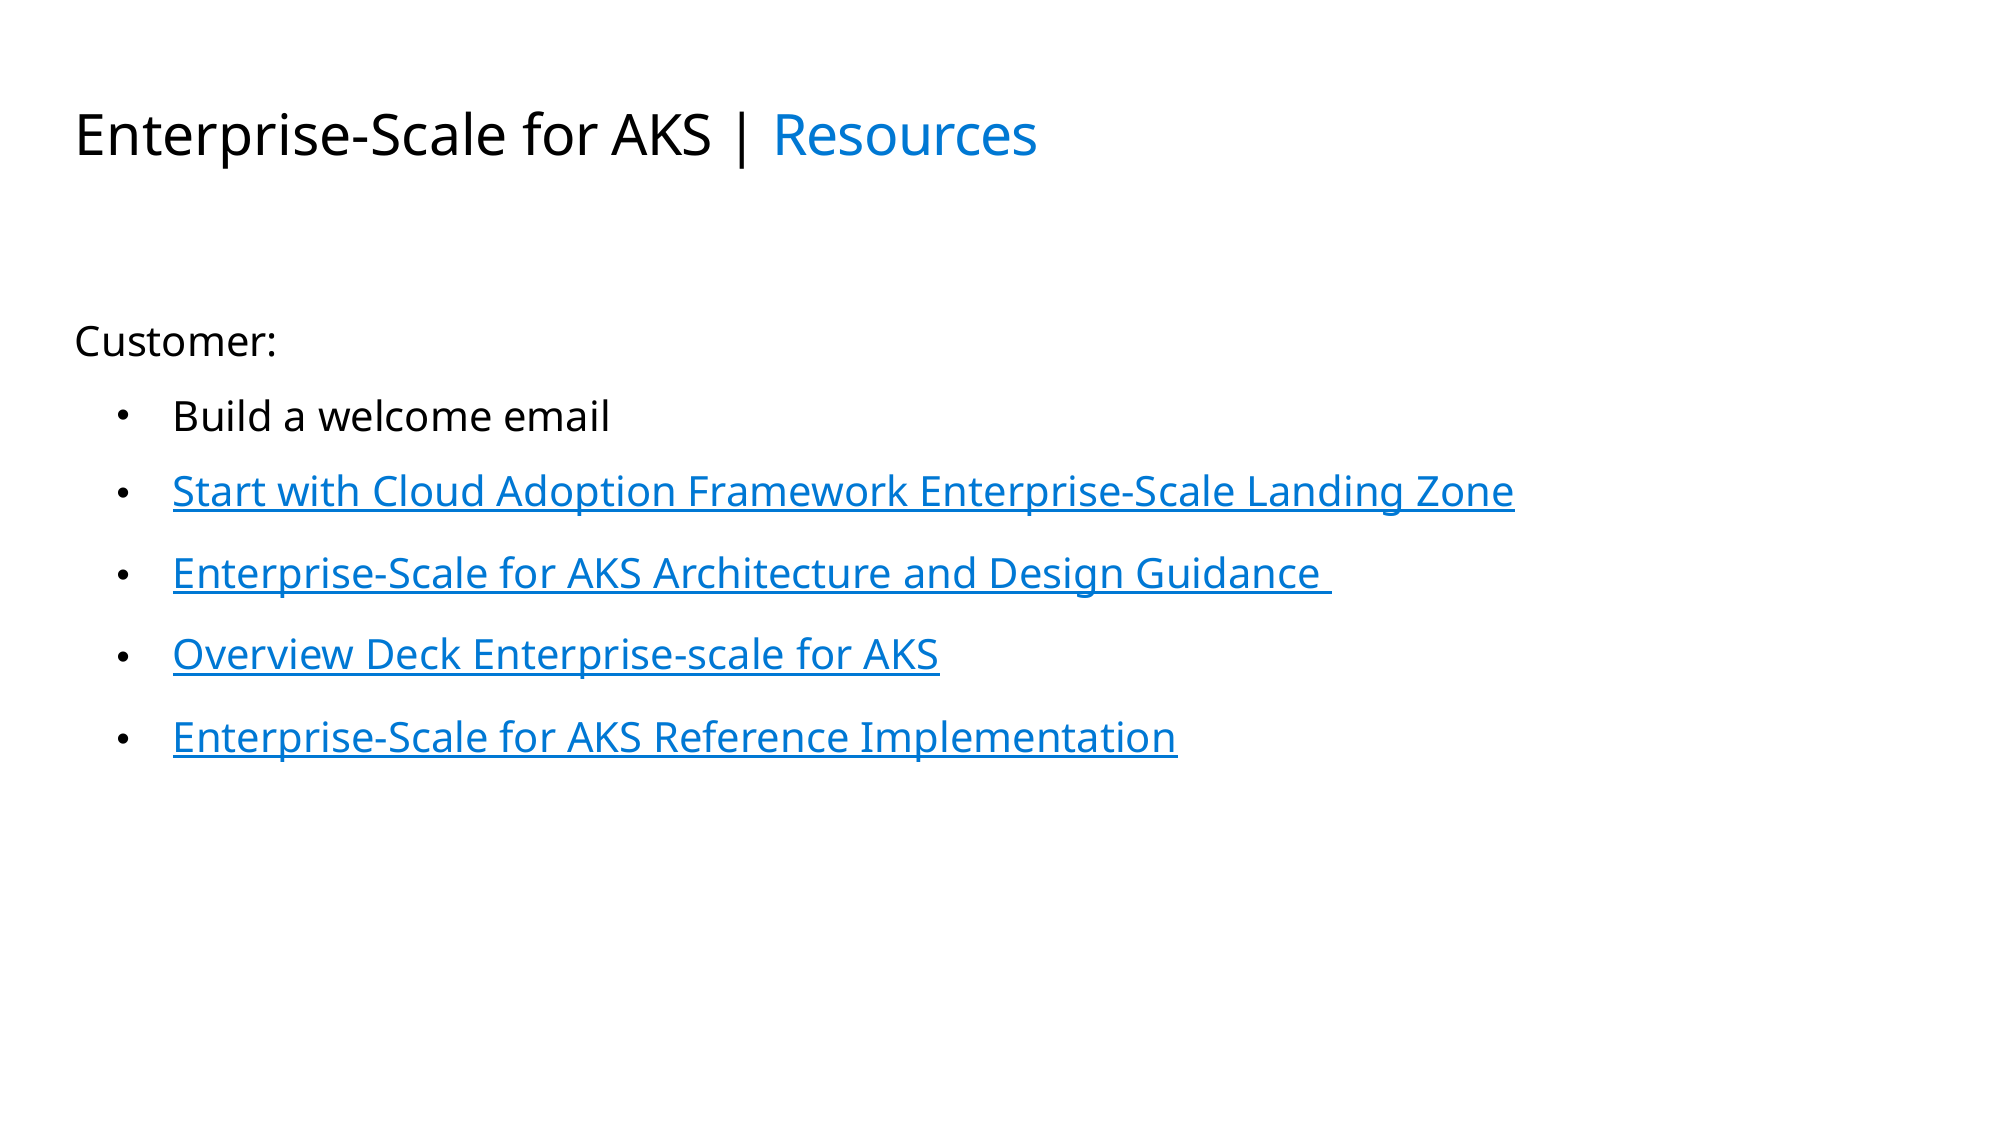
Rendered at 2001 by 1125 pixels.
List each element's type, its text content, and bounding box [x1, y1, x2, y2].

title Enterprise-Scale for AKS | Resources [74, 101, 1930, 233]
list Customer: Build a welcome email Start with Cloud Adoption Framework Enterprise-Scale Landing Zone Enterprise-Scale for AKS Architecture and Design Guidance Overview Deck Enterprise-scale for AKS Enterprise-Scale for AKS Reference Implementation [74, 315, 1615, 954]
